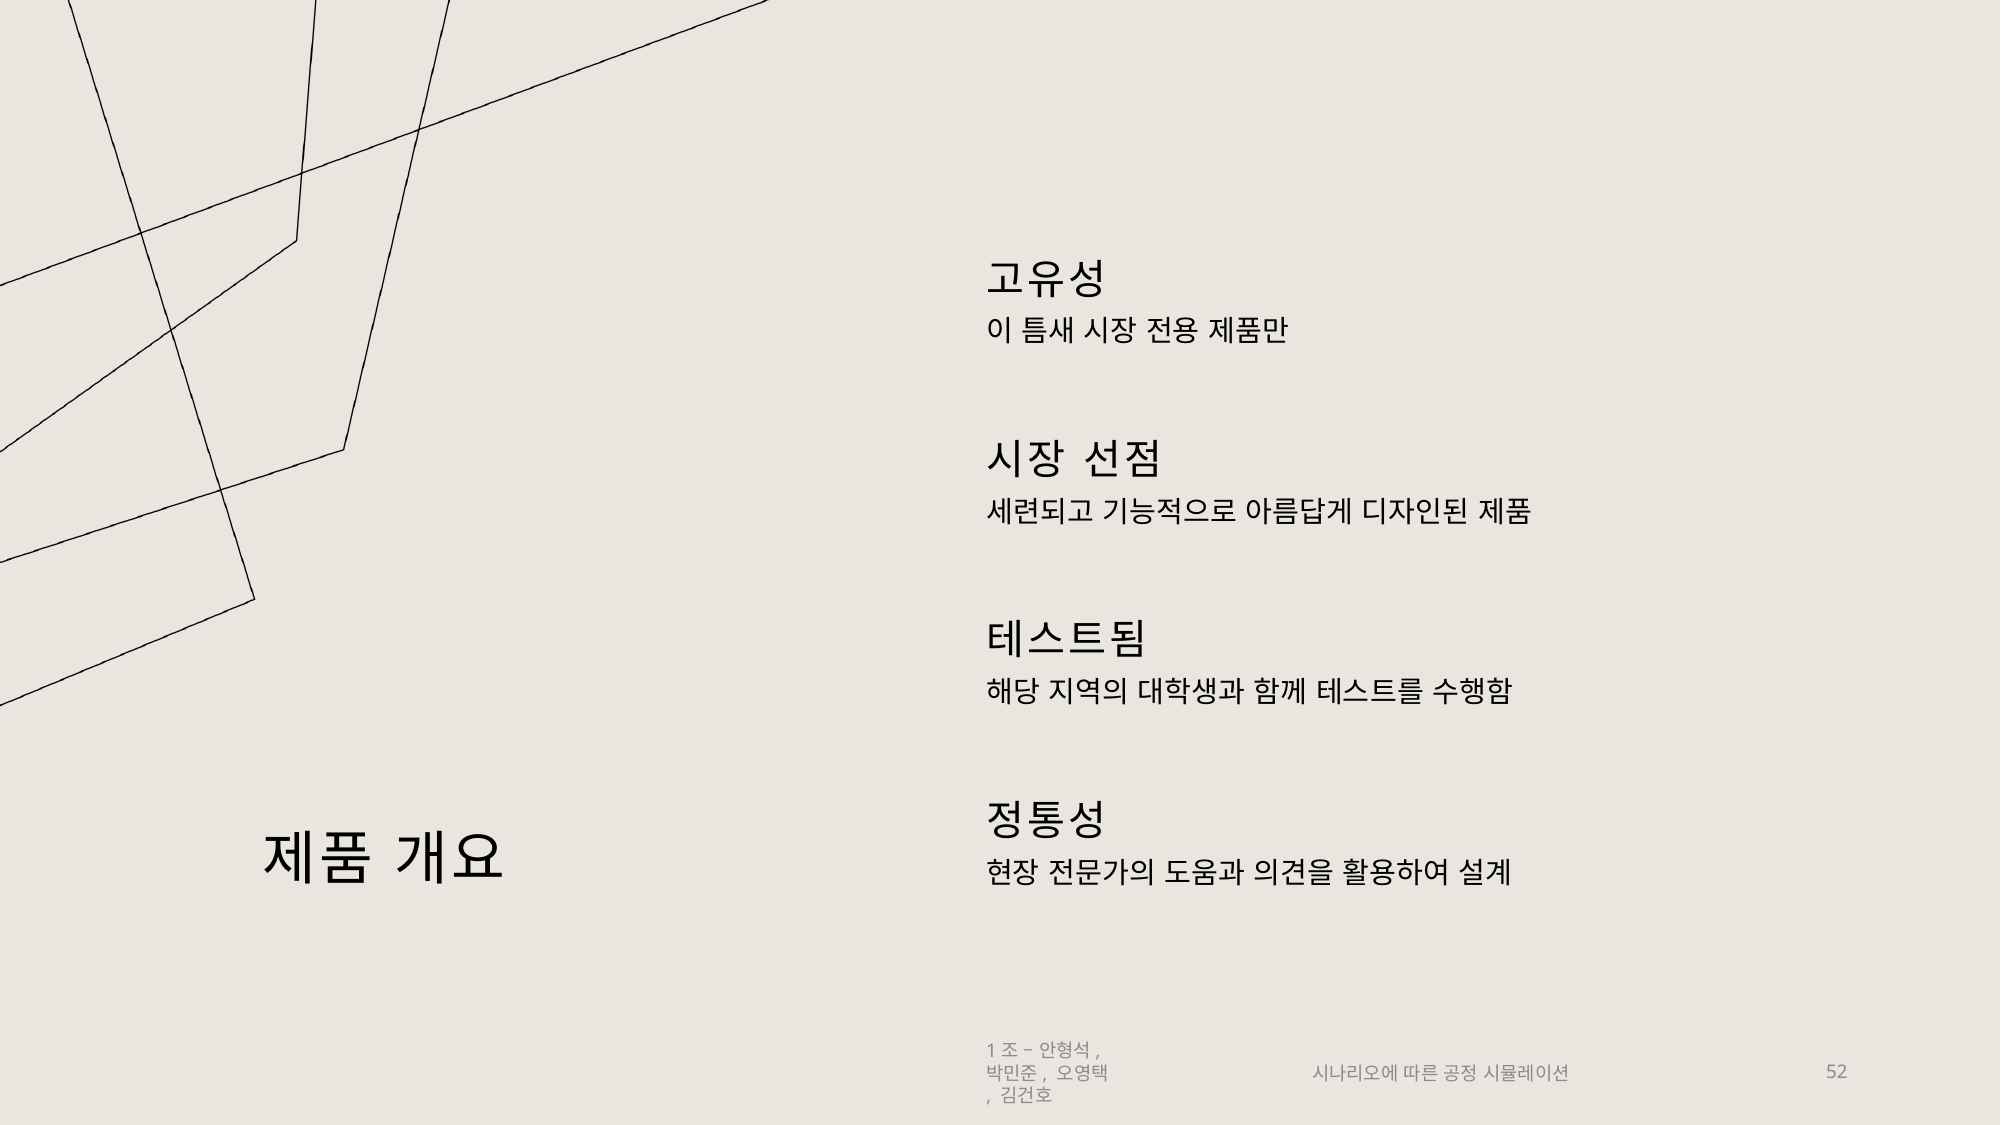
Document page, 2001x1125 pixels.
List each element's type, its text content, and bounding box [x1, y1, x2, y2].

list 해당 지역의 대학생과 함께 테스트를 수행함 [971, 665, 1863, 758]
list 고유성 [971, 251, 1863, 305]
list 이 틈새 시장 전용 제품만 [971, 305, 1863, 397]
list 현장 전문가의 도움과 의견을 활용하여 설계 [971, 846, 1863, 938]
slide_number 52 [1755, 1042, 1863, 1103]
footer 시나리오에 따른 공정 시뮬레이션 [1174, 1042, 1707, 1103]
title 제품 개요 [247, 681, 763, 900]
list 세련되고 기능적으로 아름답게 디자인된 제품 [971, 485, 1863, 578]
list 테스트됨 [971, 611, 1863, 665]
list 정통성 [971, 792, 1863, 846]
slide_number 1조 – 안형석, 박민준, 오영택 , 김건호 [971, 1042, 1127, 1103]
picture [0, 0, 803, 720]
list 시장 선점 [971, 431, 1863, 485]
